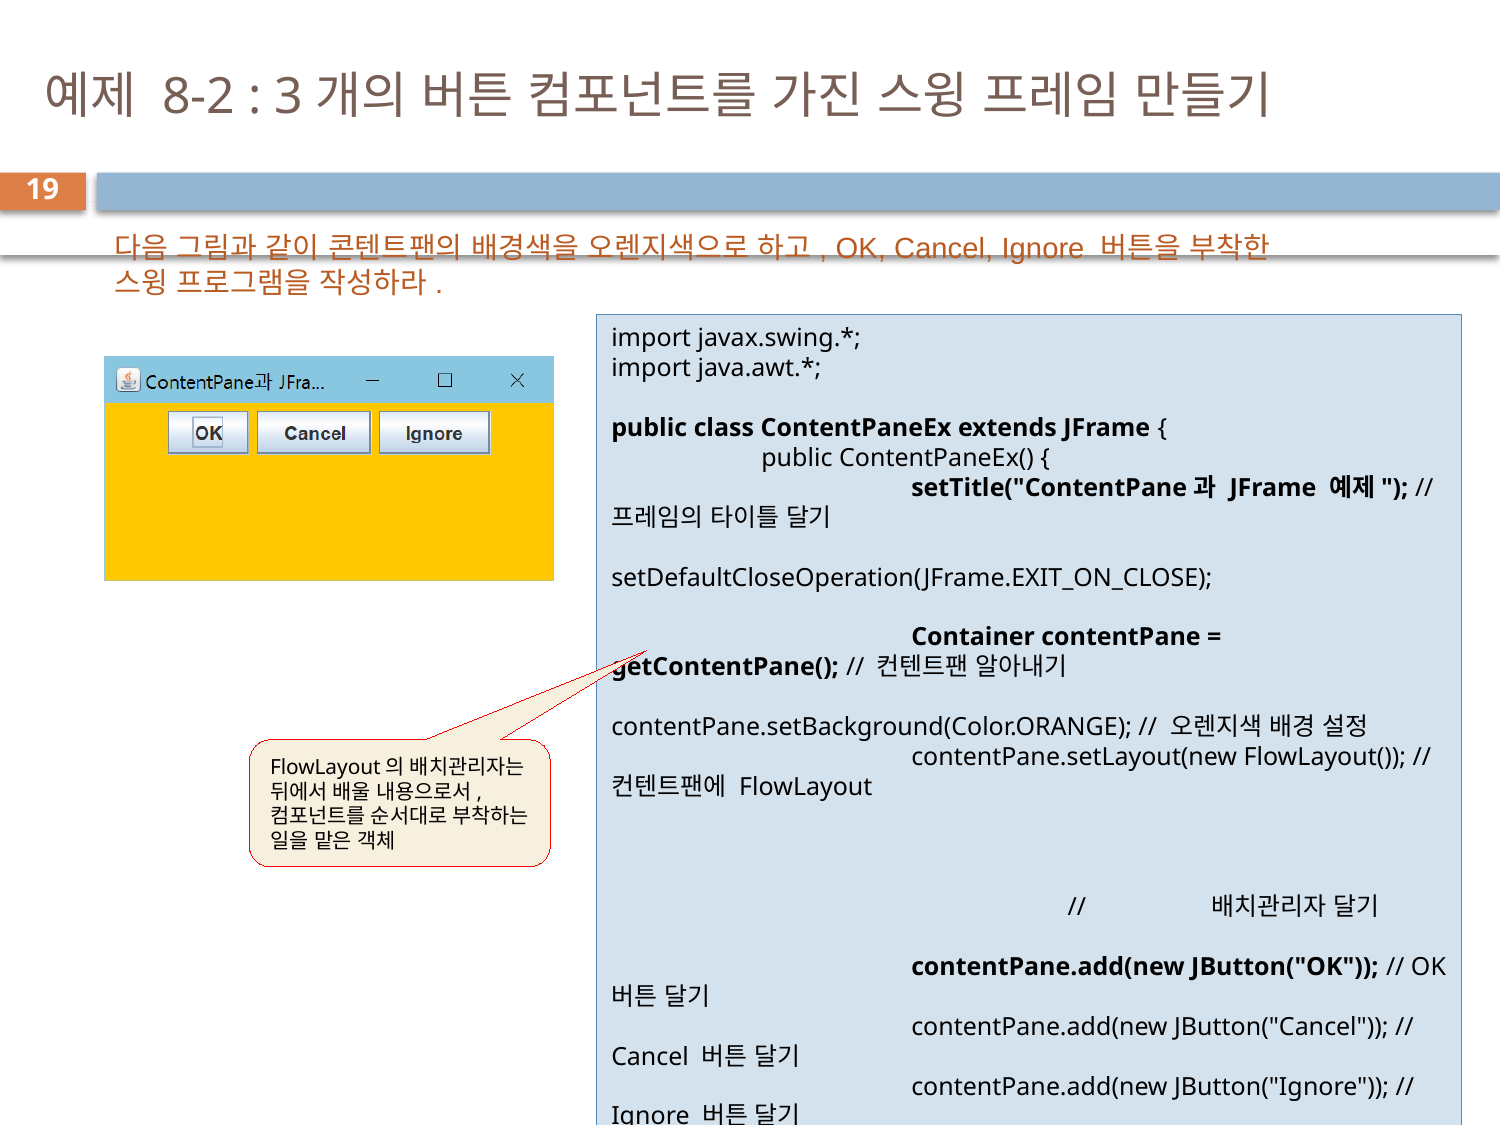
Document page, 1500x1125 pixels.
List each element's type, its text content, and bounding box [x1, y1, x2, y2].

text_box import javax.swing.*; import java.awt.*; public class ContentPaneEx extends JFrame { public ContentPaneEx() { setTitle("ContentPane과 JFrame 예제"); // 프레임의 타이틀 달기 setDefaultCloseOperation(JFrame.EXIT_ON_CLOSE); Container contentPane = getContentPane(); // 컨텐트팬 알아내기 contentPane.setBackground(Color.ORANGE); // 오렌지색 배경 설정 contentPane.setLayout(new FlowLayout()); // 컨텐트팬에 FlowLayout // 배치관리자 달기 contentPane.add(new JButton("OK")); // OK 버튼 달기 contentPane.add(new JButton("Cancel")); // Cancel 버튼 달기 contentPane.add(new JButton("Ignore")); // Ignore 버튼 달기 setSize(300, 150); // 프레임 크기 300x150 설정 setVisible(true); // 화면에 프레임 출력 } public static void main(String[] args) { new ContentPaneEx(); } } [596, 314, 1462, 1125]
title 예제 8-2 : 3개의 버튼 컴포넌트를 가진 스윙 프레임 만들기 [29, 37, 1438, 149]
text_box FlowLayout의 배치관리자는 뒤에서 배울 내용으로서, 컴포넌트를 순서대로 부착하는 일을 맡은 객체 [249, 650, 647, 867]
picture [103, 355, 554, 581]
text_box 다음 그림과 같이 콘텐트팬의 배경색을 오렌지색으로 하고, OK, Cancel, Ignore 버튼을 부착한 스윙 프로그램을 작성하라. [99, 221, 1341, 307]
slide_number 19 [0, 170, 87, 211]
